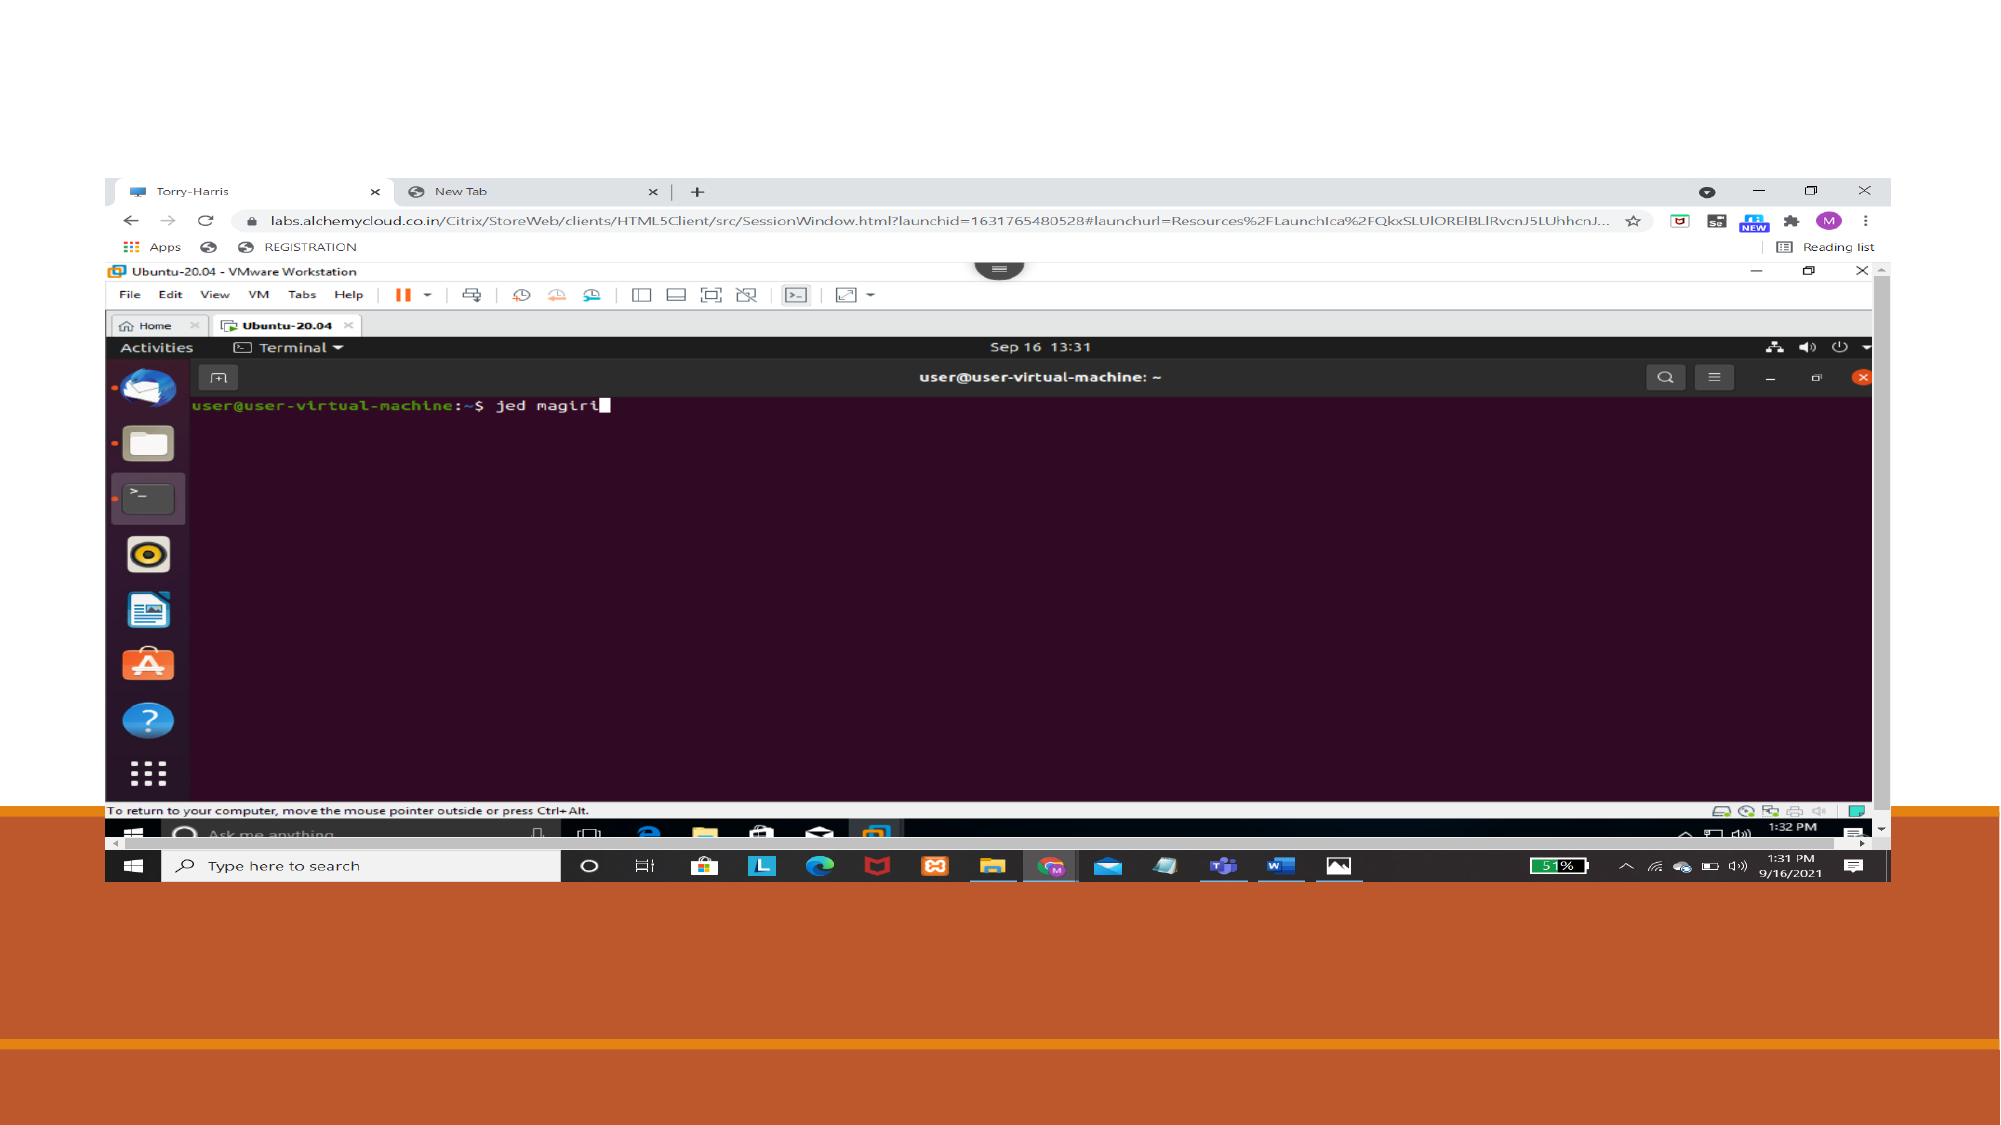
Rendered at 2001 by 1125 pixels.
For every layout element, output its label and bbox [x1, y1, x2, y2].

picture [104, 178, 1892, 883]
text_box [0, 1051, 2000, 1125]
text_box [0, 1038, 2000, 1051]
